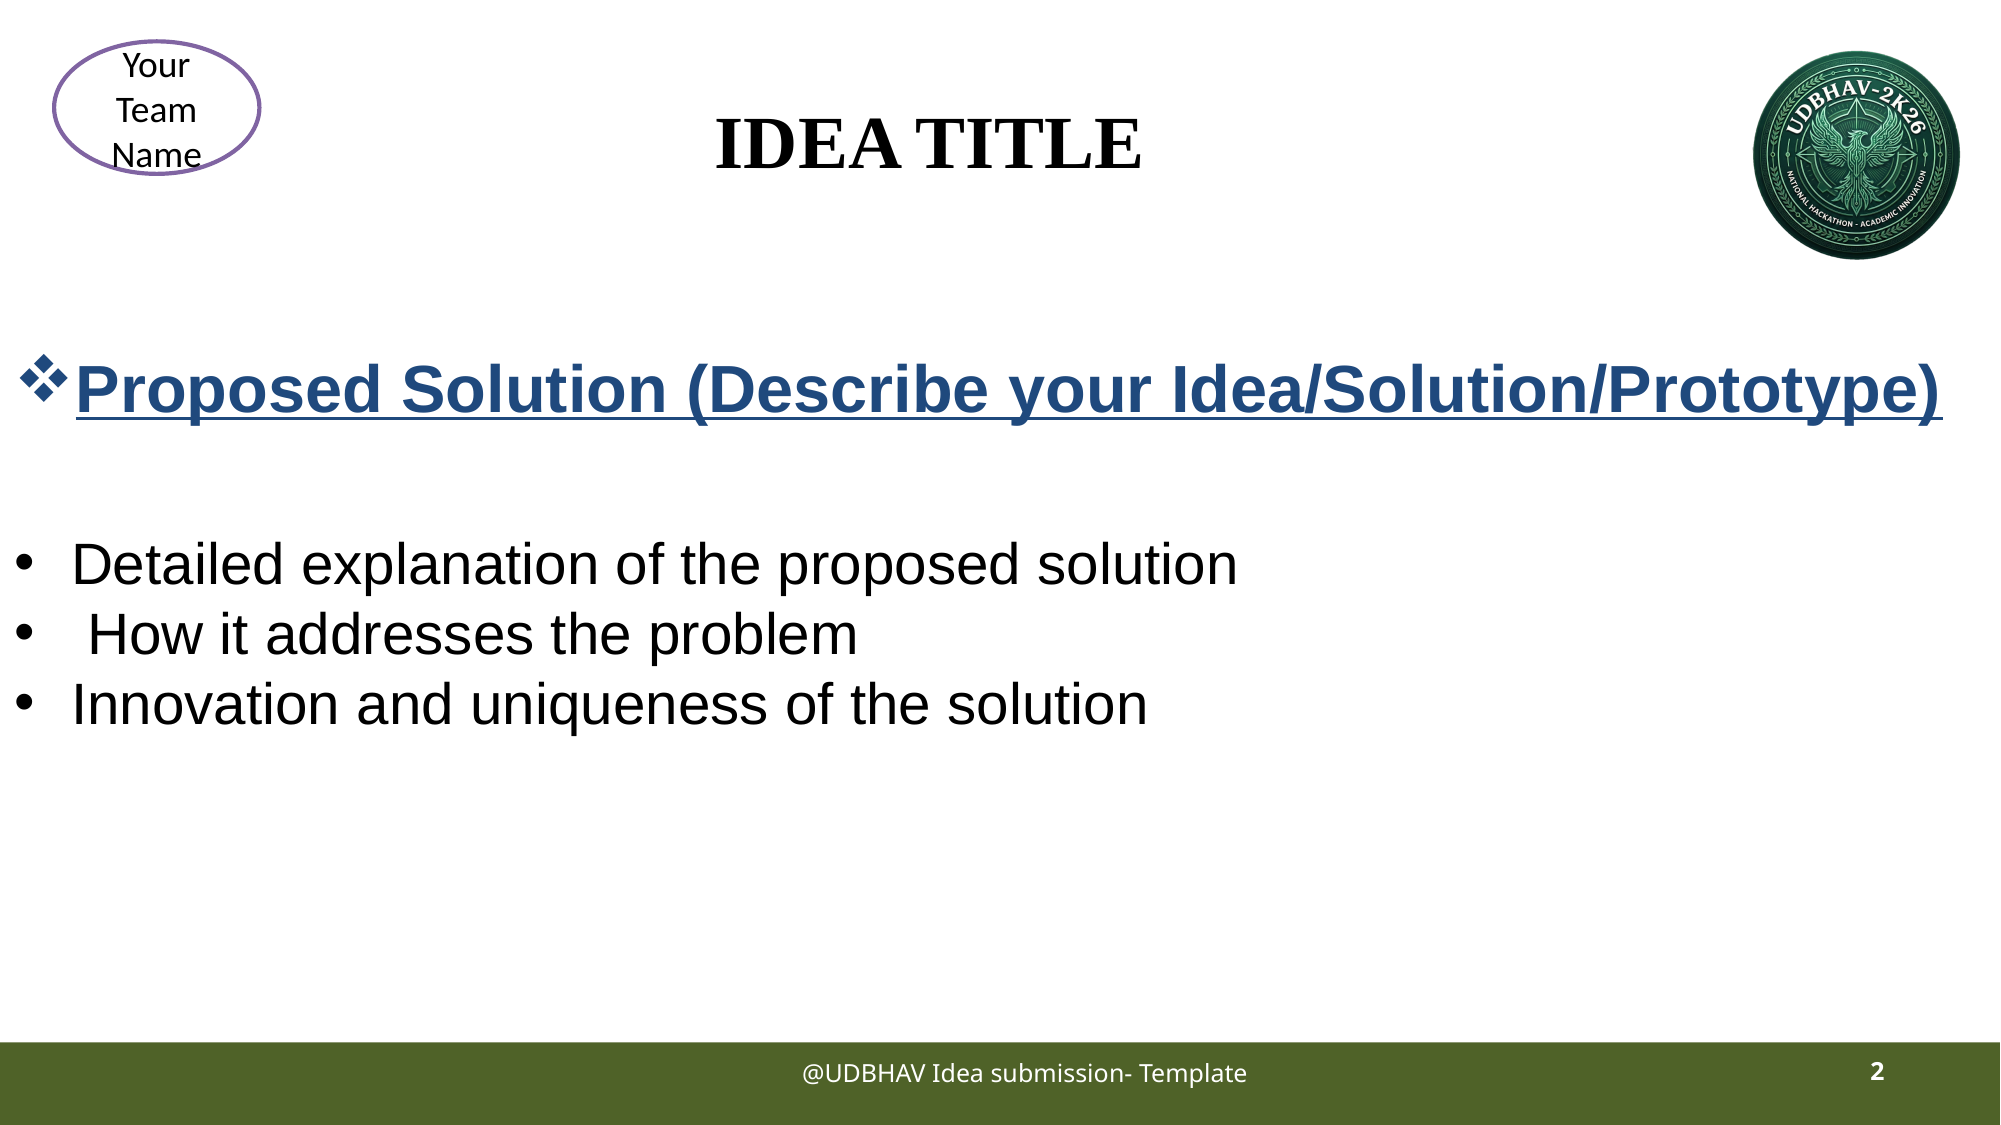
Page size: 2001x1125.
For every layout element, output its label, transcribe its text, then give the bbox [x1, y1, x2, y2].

footer @UDBHAV Idea submission- Template [762, 1042, 1289, 1103]
title IDEA TITLE [29, 0, 1831, 188]
picture [1743, 41, 1971, 268]
text_box Your Team Name [52, 39, 262, 176]
text_box Proposed Solution (Describe your Idea/Solution/Prototype) Detailed explanation of the proposed solution How it addresses the problem Innovation and uniqueness of the solution [0, 338, 2000, 744]
slide_number 2 [1433, 1042, 1900, 1103]
text_box [0, 1042, 2000, 1125]
